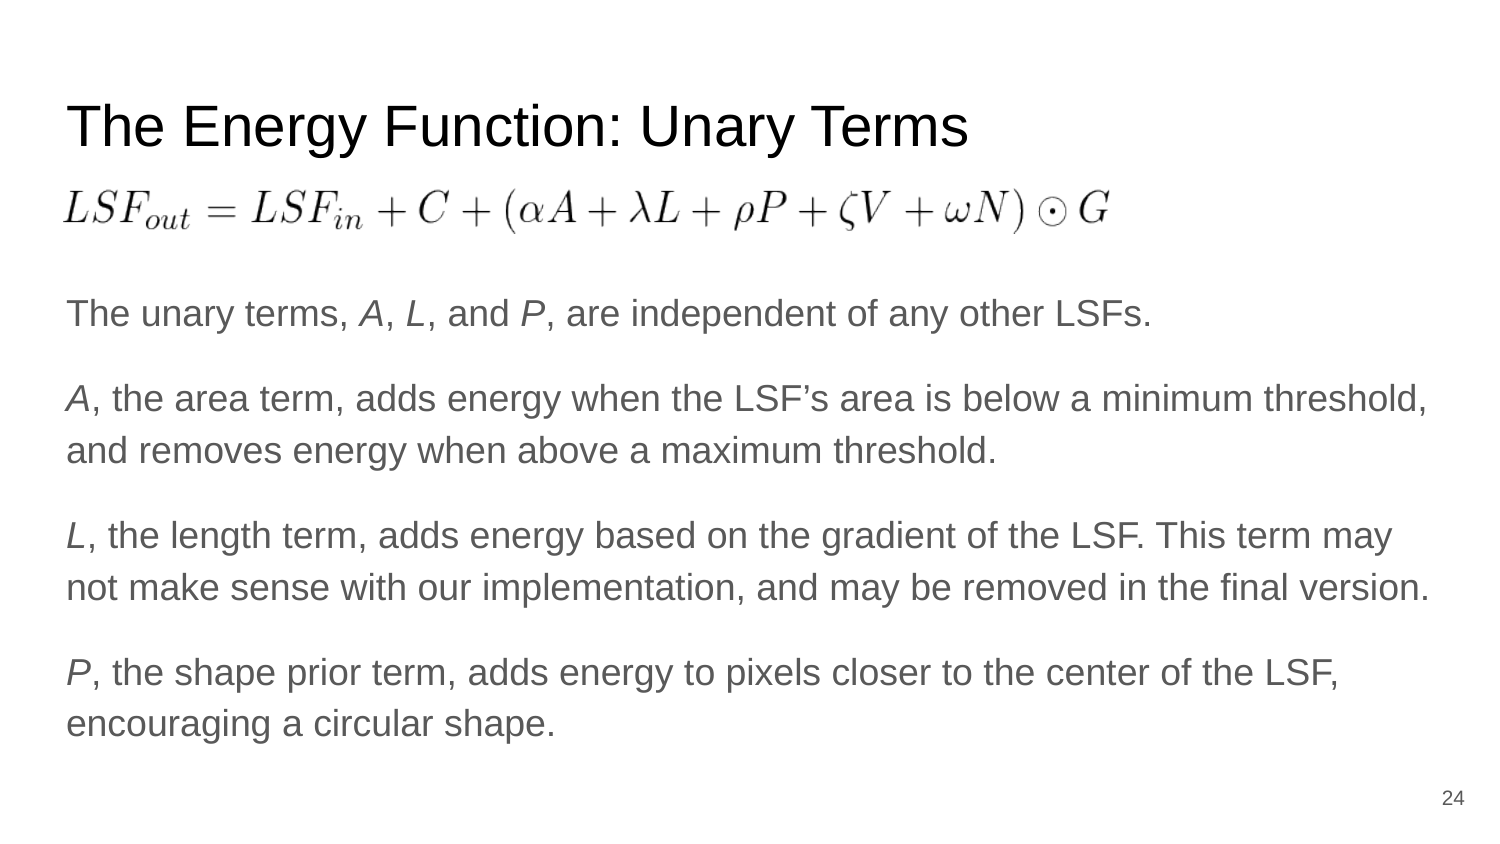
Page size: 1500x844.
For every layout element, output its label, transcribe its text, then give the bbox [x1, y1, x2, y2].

picture [63, 188, 1111, 234]
slide_number 24 [1389, 764, 1480, 830]
list The unary terms, A, L, and P, are independent of any other LSFs. A, the area term, adds energy when the LSF’s area is below a minimum threshold, and removes energy when above a maximum threshold. L, the length term, adds energy based on the gradient of the LSF. This term may not make sense with our implementation, and may be removed in the final version. P, the shape prior term, adds energy to pixels closer to the center of the LSF, encouraging a circular shape. [51, 189, 1449, 750]
title The Energy Function: Unary Terms [51, 72, 1449, 167]
